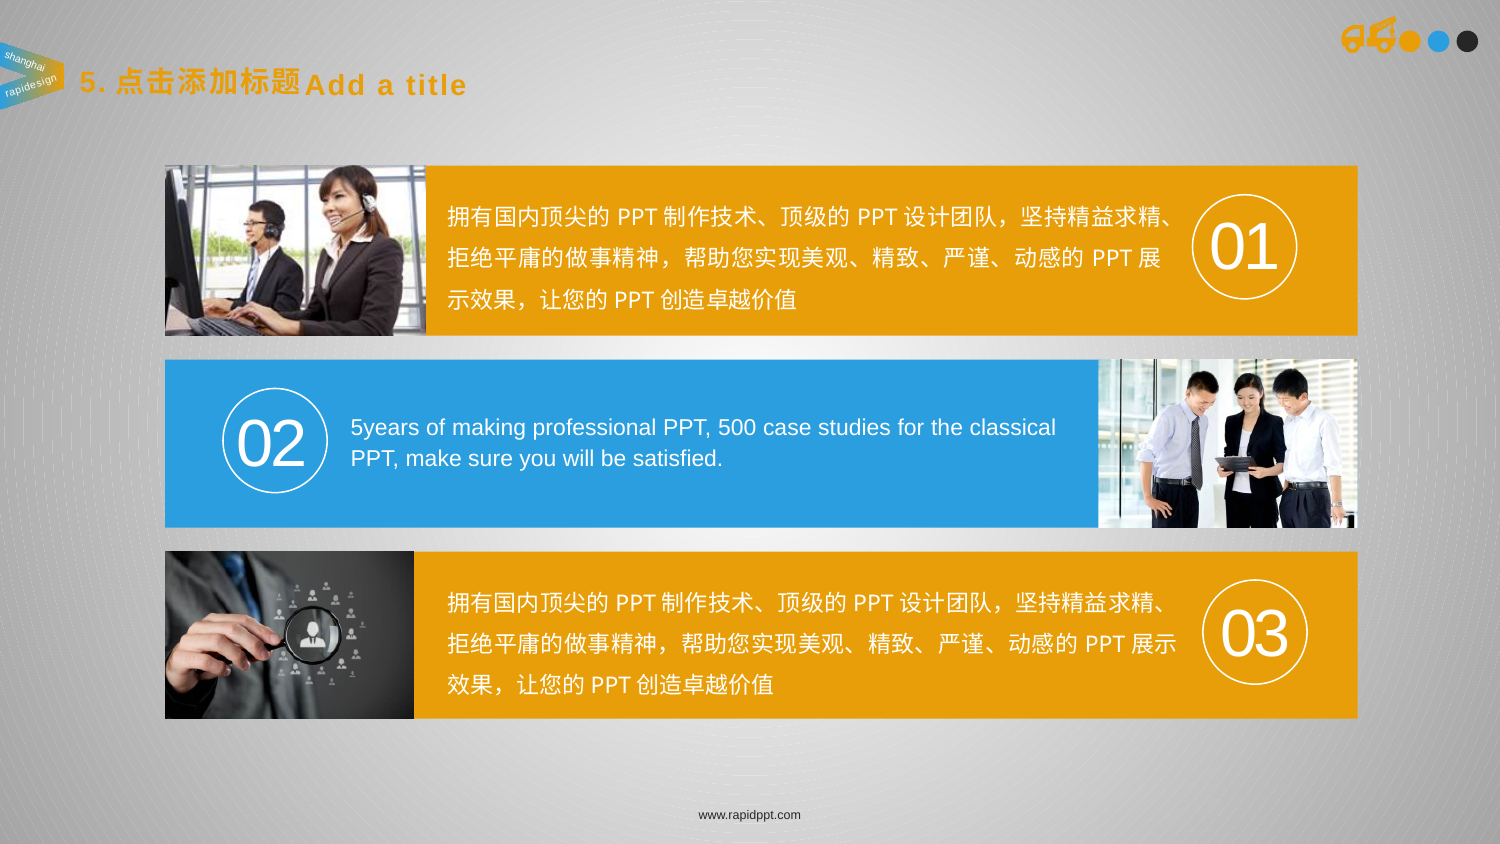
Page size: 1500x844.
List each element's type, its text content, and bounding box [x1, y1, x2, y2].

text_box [66, 55, 484, 110]
text_box www.rapidppt.com [683, 799, 817, 829]
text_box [1338, 16, 1479, 54]
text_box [165, 551, 1358, 719]
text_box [165, 165, 1358, 336]
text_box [0, 43, 66, 108]
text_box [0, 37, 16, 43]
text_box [165, 359, 1358, 528]
